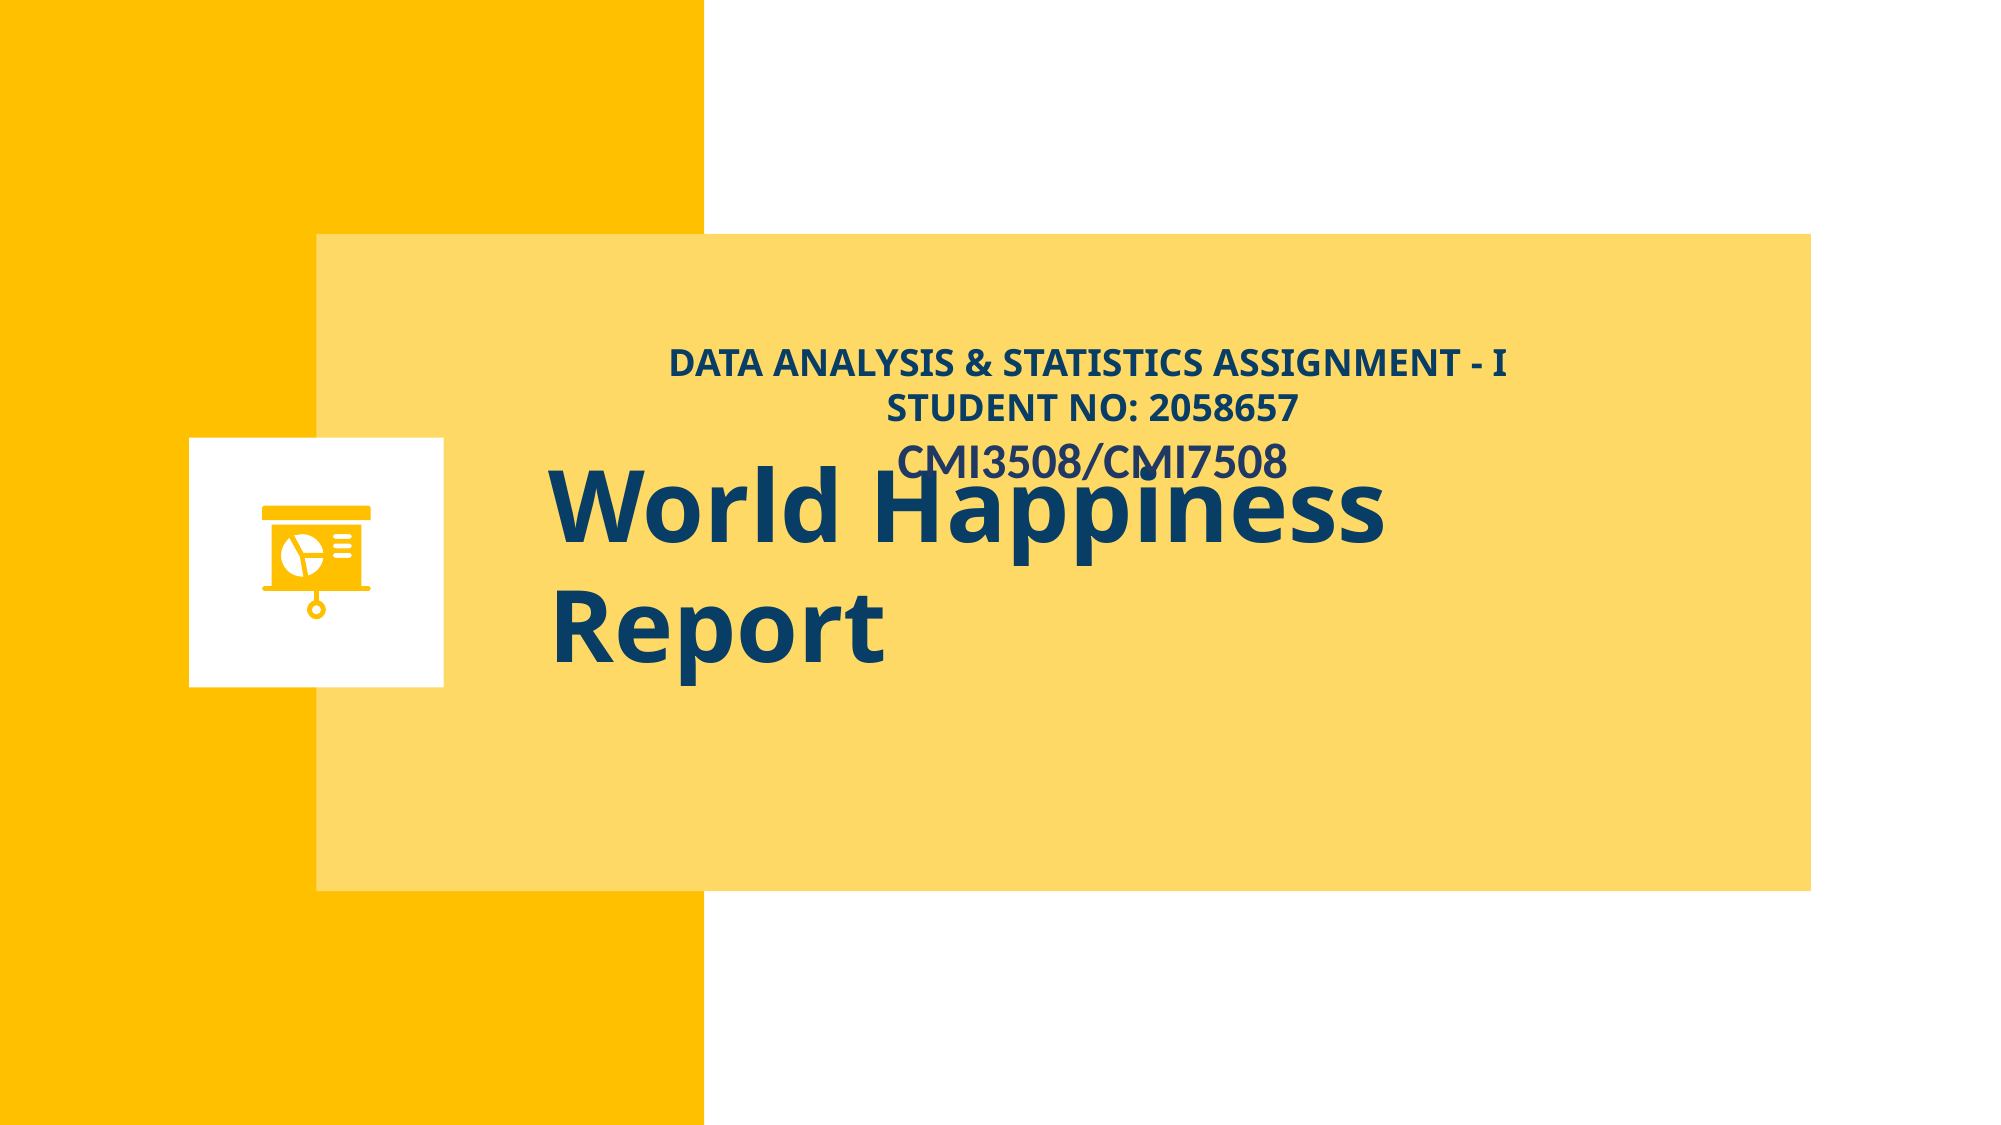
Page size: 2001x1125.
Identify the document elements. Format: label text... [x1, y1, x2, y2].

text_box [315, 233, 1812, 892]
text_box DATA ANALYSIS & STATISTICS ASSIGNMENT - I STUDENT NO: 2058657 CMI3508/CMI7508 [548, 331, 1638, 497]
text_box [262, 505, 371, 620]
text_box [0, 0, 705, 1125]
text_box World Happiness Report [548, 437, 1709, 688]
text_box [188, 437, 445, 688]
